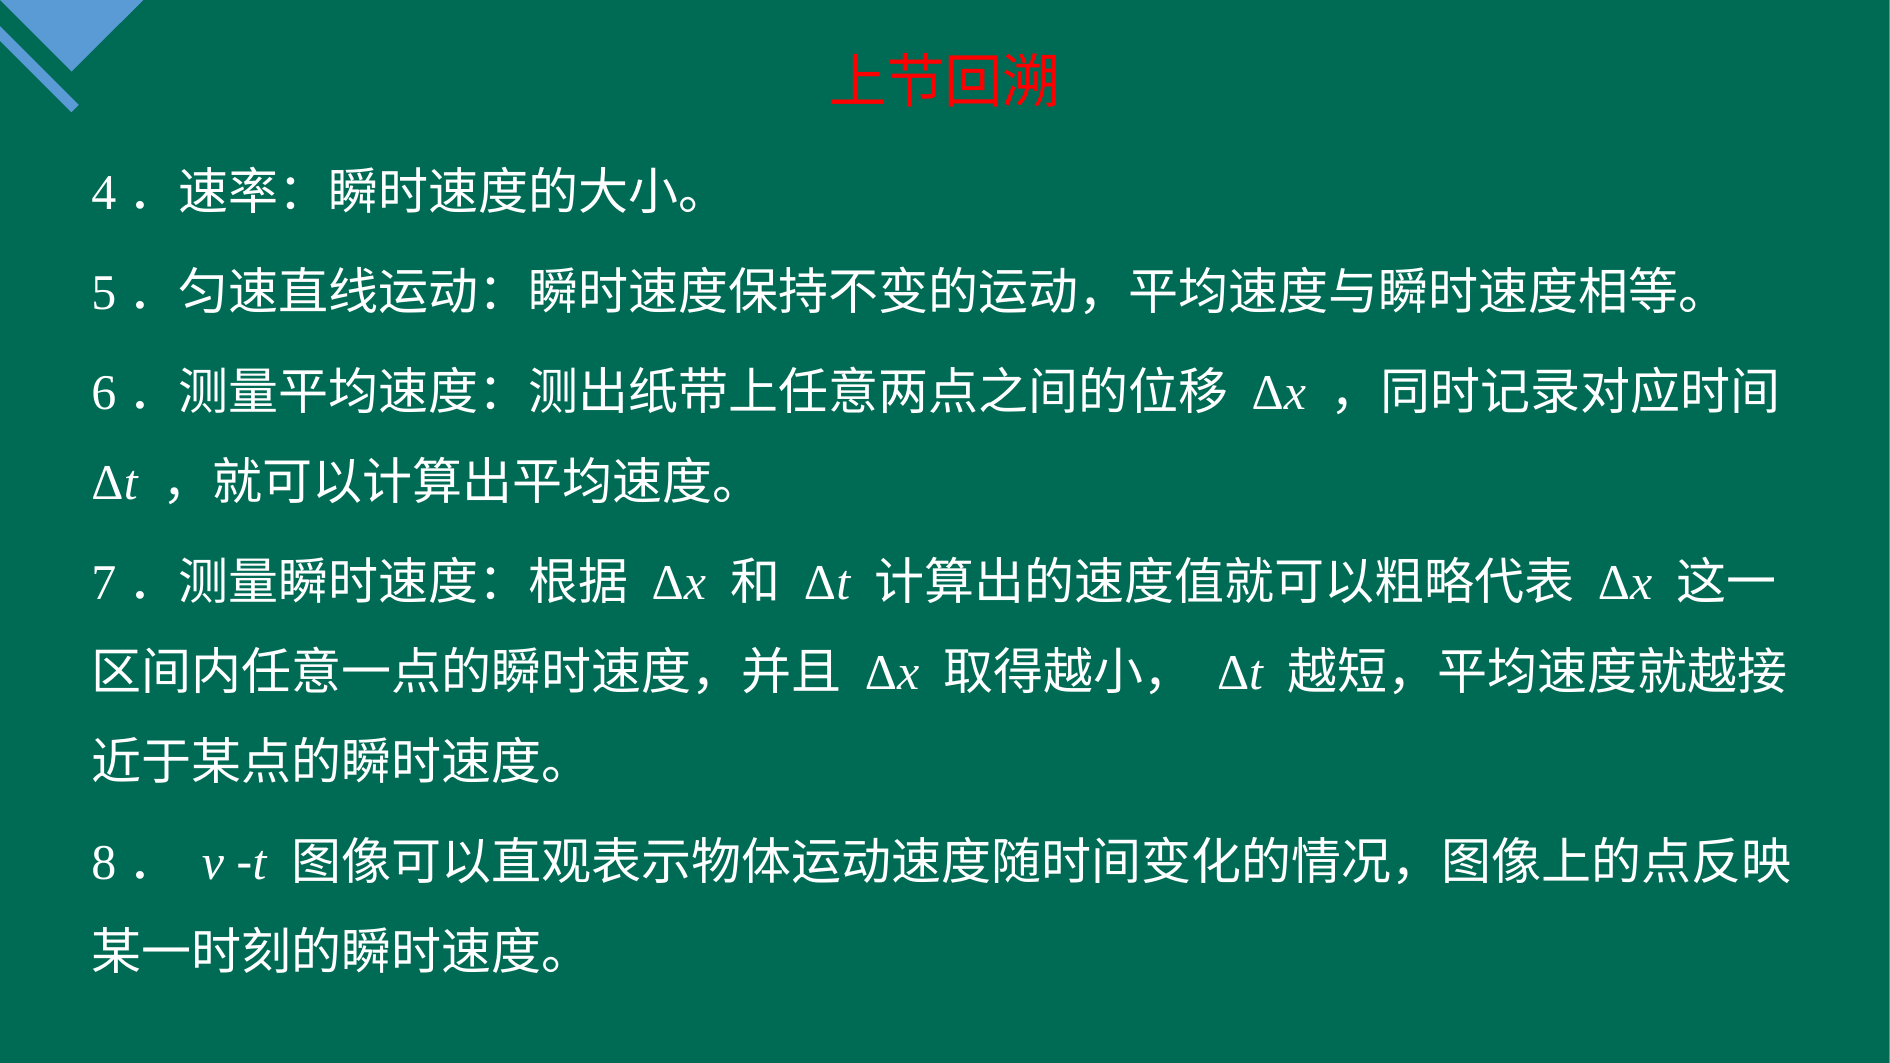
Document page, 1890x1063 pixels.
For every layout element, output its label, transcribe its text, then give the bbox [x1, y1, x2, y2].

text_box 上节回溯 [738, 36, 1151, 122]
text_box [0, 0, 145, 69]
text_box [0, 14, 76, 109]
text_box 4．速率：瞬时速度的大小。 5．匀速直线运动：瞬时速度保持不变的运动，平均速度与瞬时速度相等。 6．测量平均速度：测出纸带上任意两点之间的位移 Δx ，同时记录对应时间 Δt ，就可以计算出平均速度。 7．测量瞬时速度：根据 Δx 和 Δt 计算出的速度值就可以粗略代表 Δx 这一区间内任意一点的瞬时速度，并且 Δx 取得越小， Δt 越短，平均速度就越接近于某点的瞬时速度。 8． v -t 图像可以直观表示物体运动速度随时间变化的情况，图像上的点反映某一时刻的瞬时速度。 [76, 122, 1813, 987]
